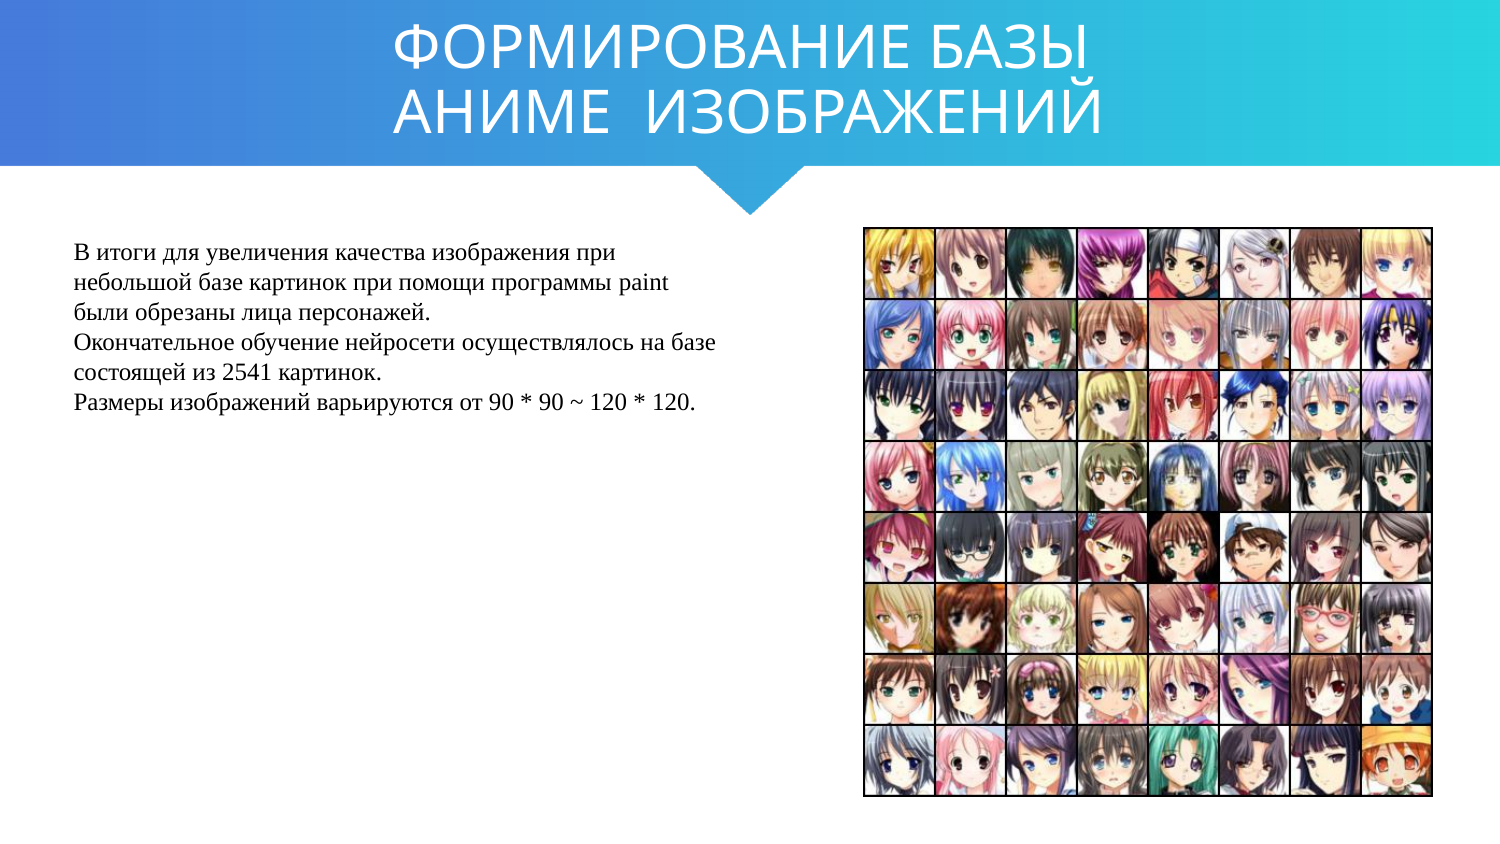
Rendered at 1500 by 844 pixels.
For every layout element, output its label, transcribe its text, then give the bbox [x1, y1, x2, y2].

text_box В итоги для увеличения качества изображения при небольшой базе картинок при помощи программы paint были обрезаны лица персонажей. Окончательное обучение нейросети осуществлялось на базе состоящей из 2541 картинок. Размеры изображений варьируются от 90 * 90 ~ 120 * 120. [58, 227, 737, 423]
picture [0, 0, 1500, 215]
picture [863, 227, 1433, 797]
